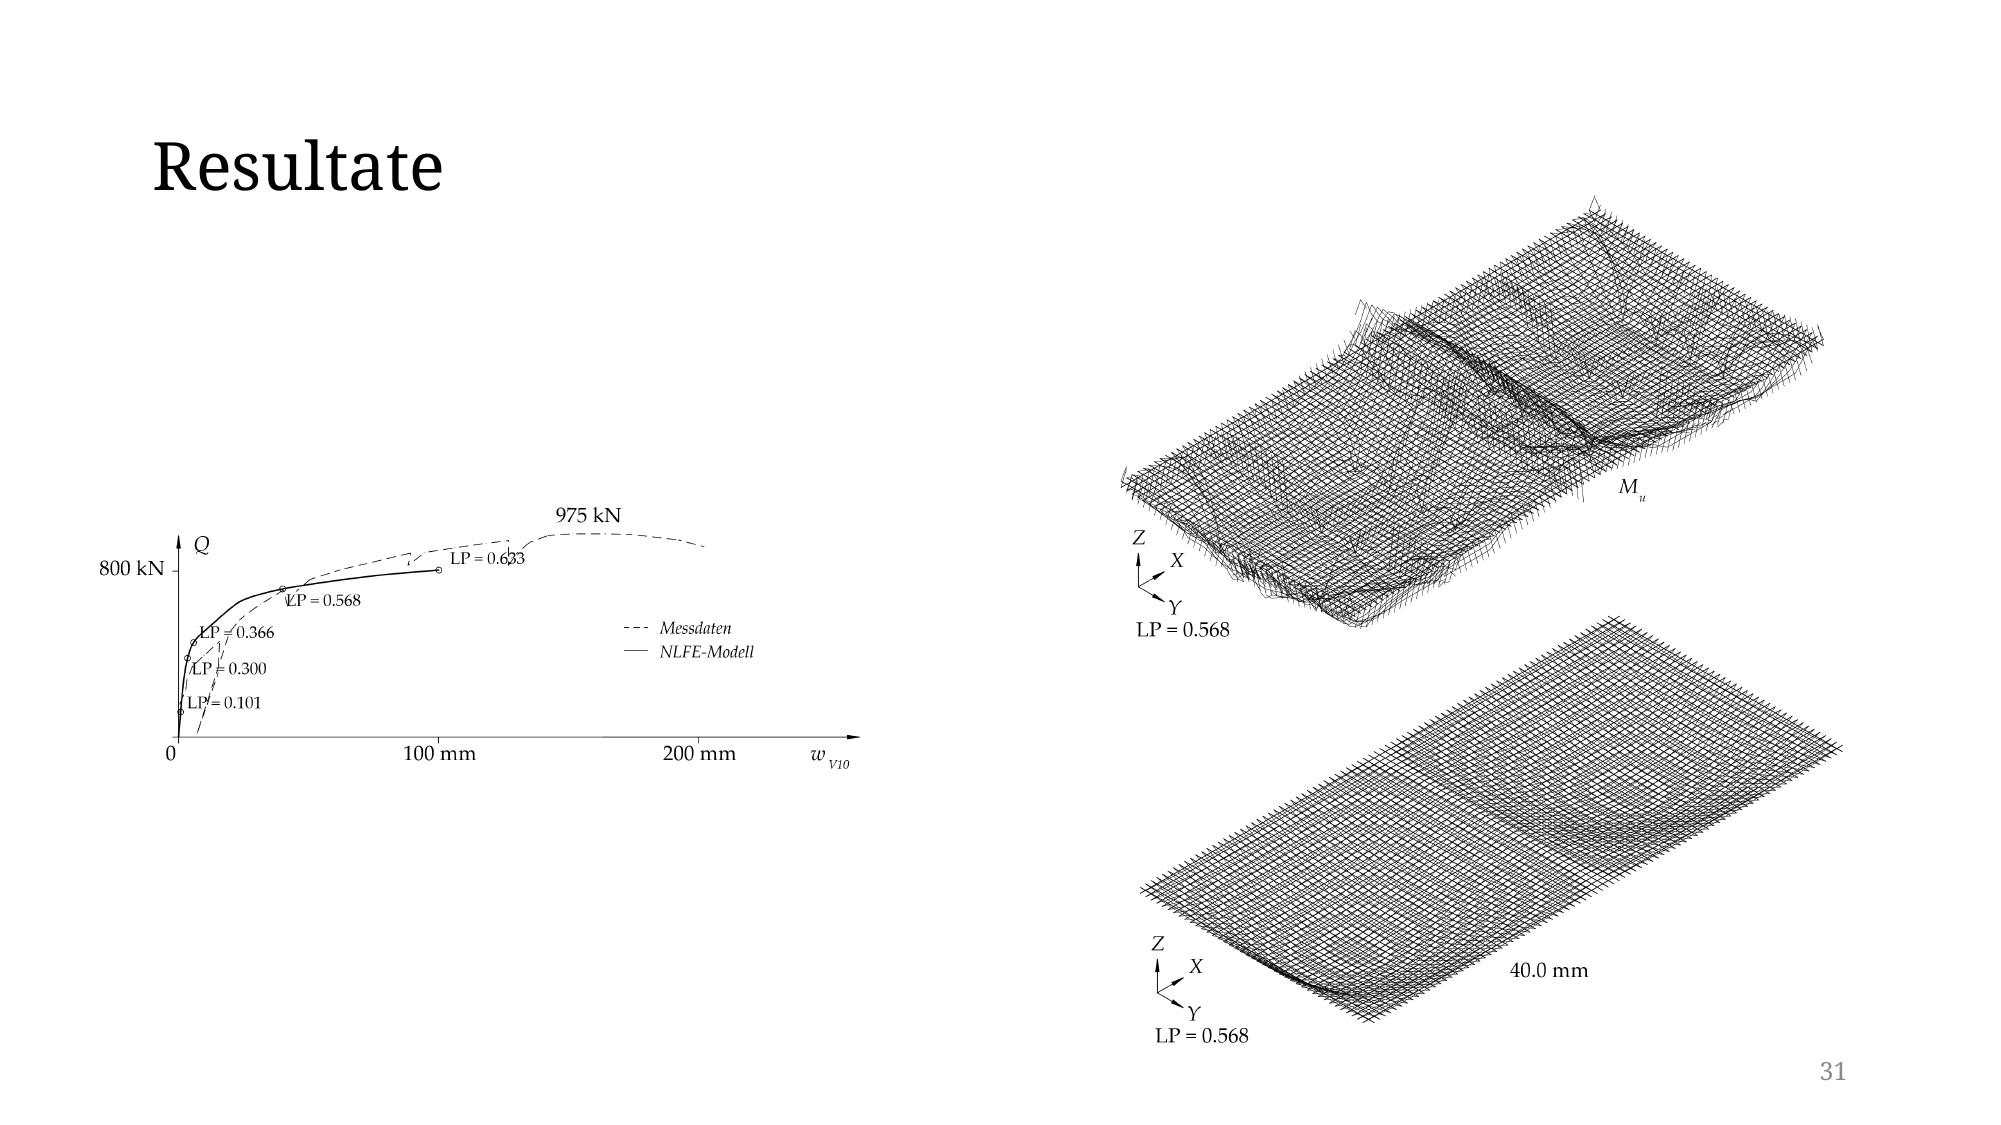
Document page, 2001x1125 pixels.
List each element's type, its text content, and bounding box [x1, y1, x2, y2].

slide_number 31 [1412, 1043, 1863, 1103]
picture [1035, 181, 1941, 1043]
title Resultate [137, 59, 1863, 278]
picture [59, 494, 946, 778]
